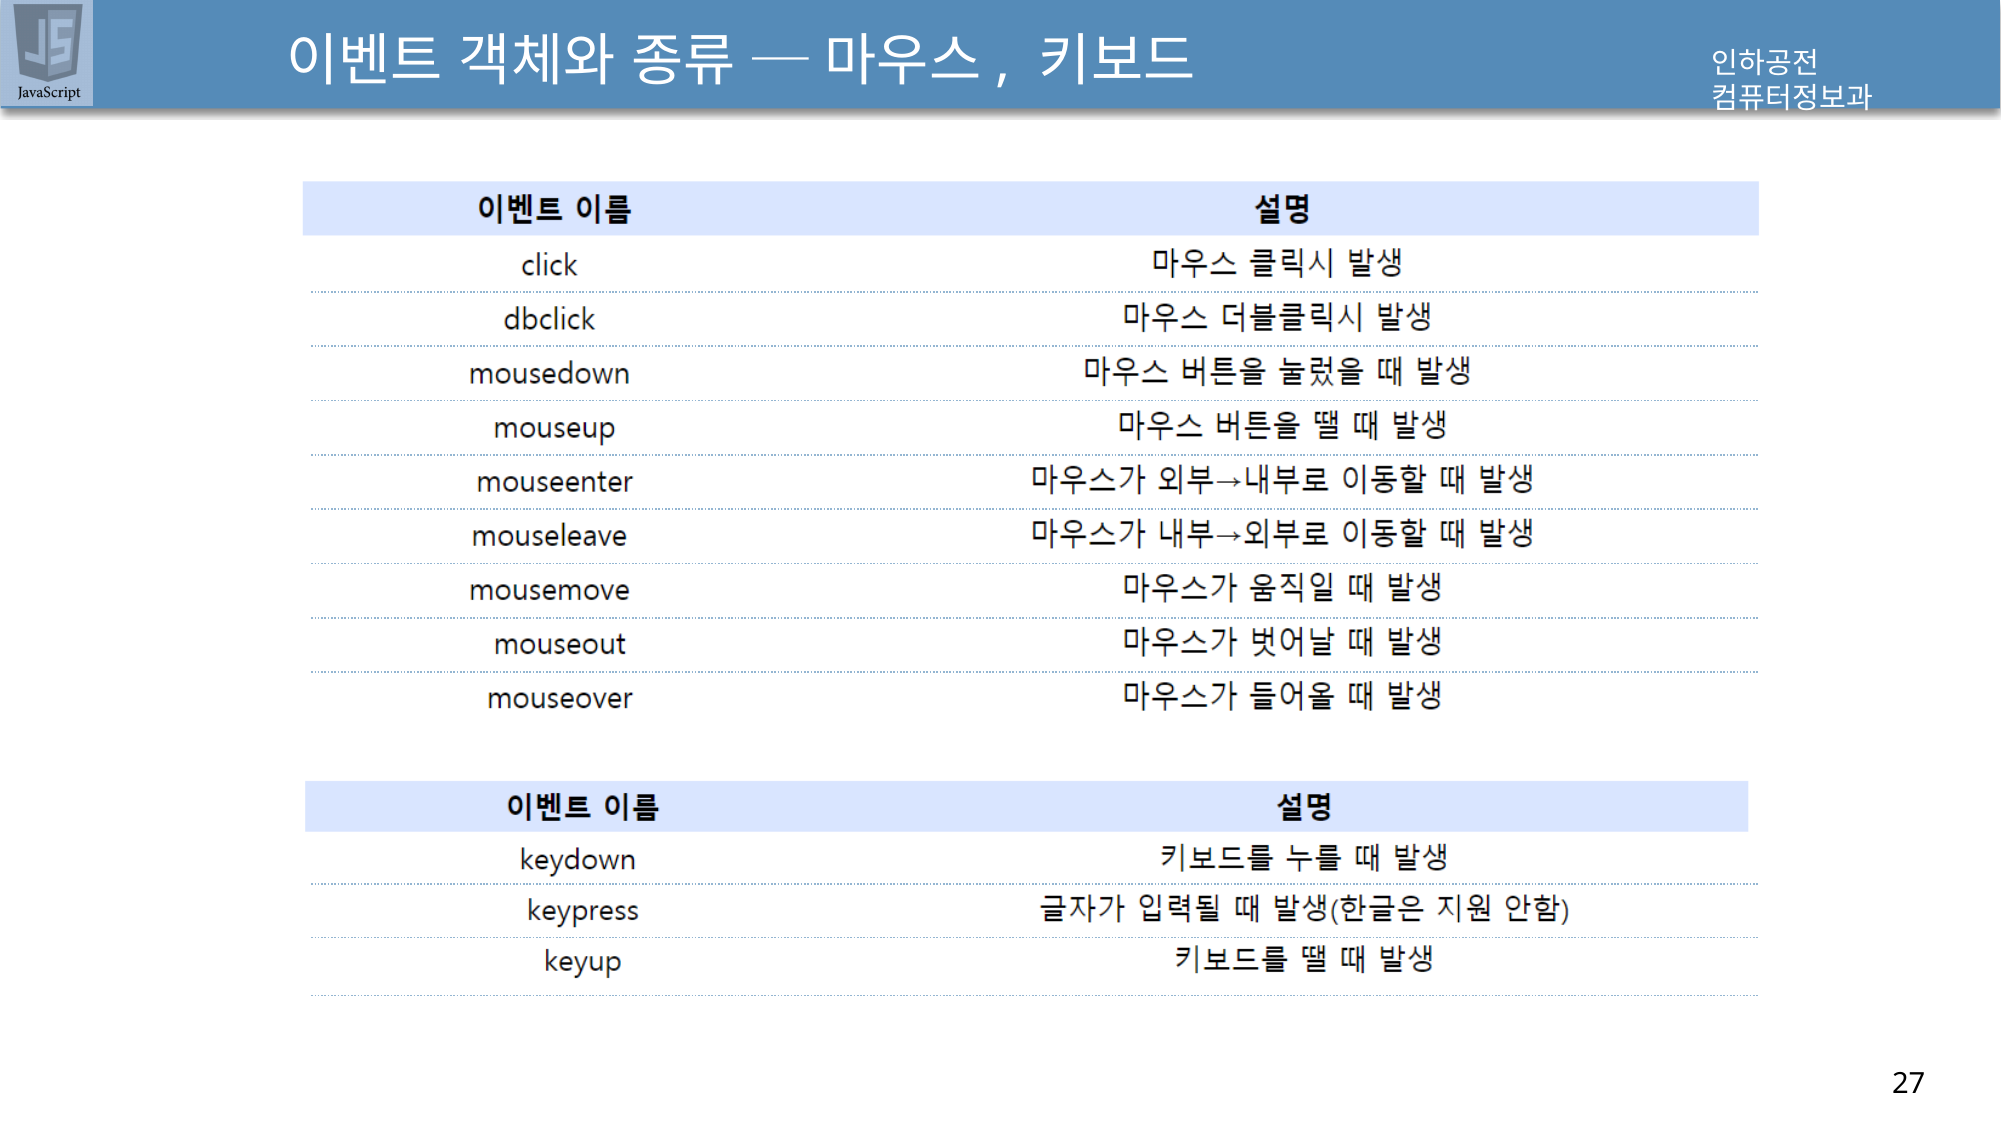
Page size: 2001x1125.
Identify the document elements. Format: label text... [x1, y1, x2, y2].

picture [292, 769, 1758, 995]
title 이벤트 객체와 종류 ─ 마우스, 키보드 [271, 16, 1567, 170]
picture [292, 165, 1771, 735]
